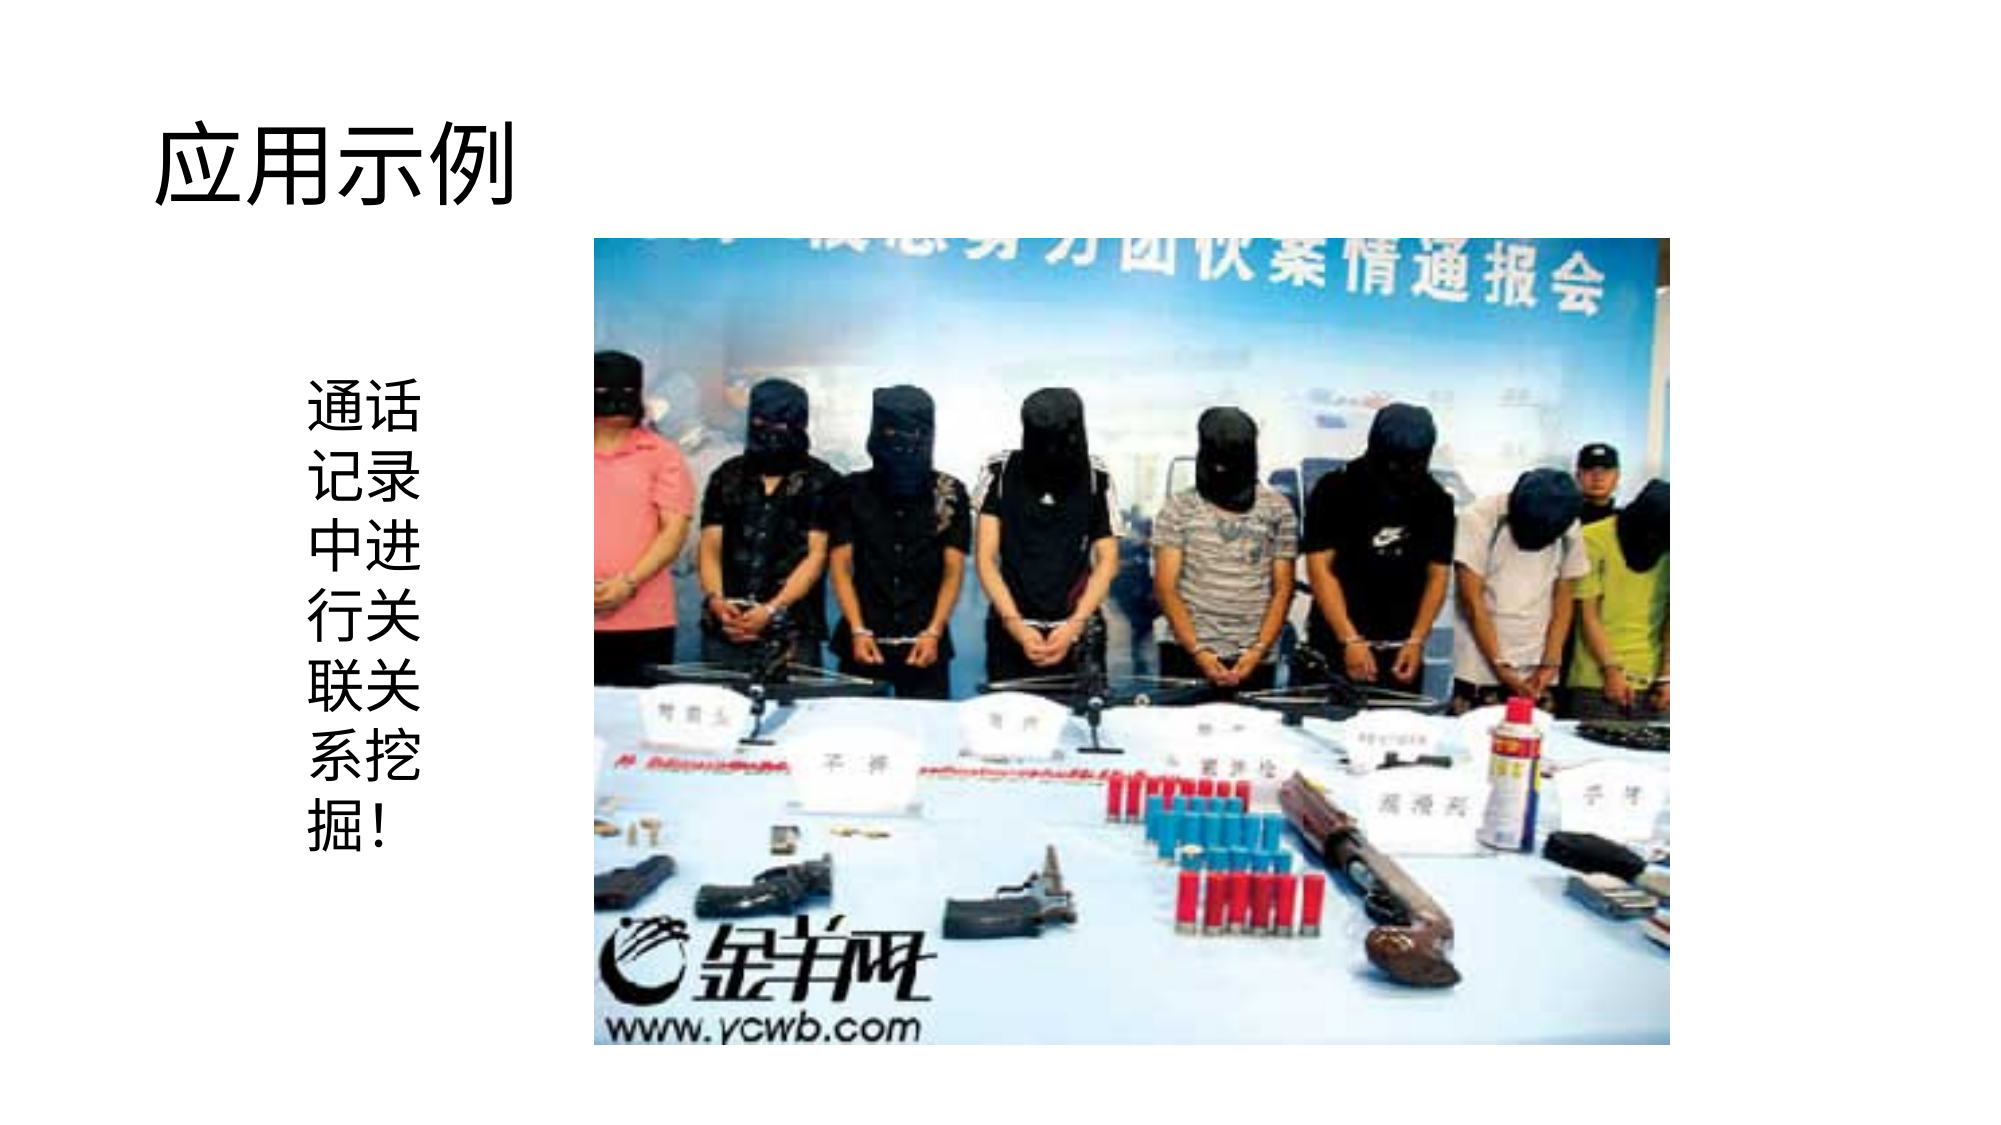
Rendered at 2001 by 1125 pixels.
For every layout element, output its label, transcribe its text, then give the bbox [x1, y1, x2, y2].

text_box 通话记录中进行关联关系挖掘！ [291, 361, 481, 867]
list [594, 238, 1670, 1045]
title 应用示例 [137, 59, 1863, 278]
